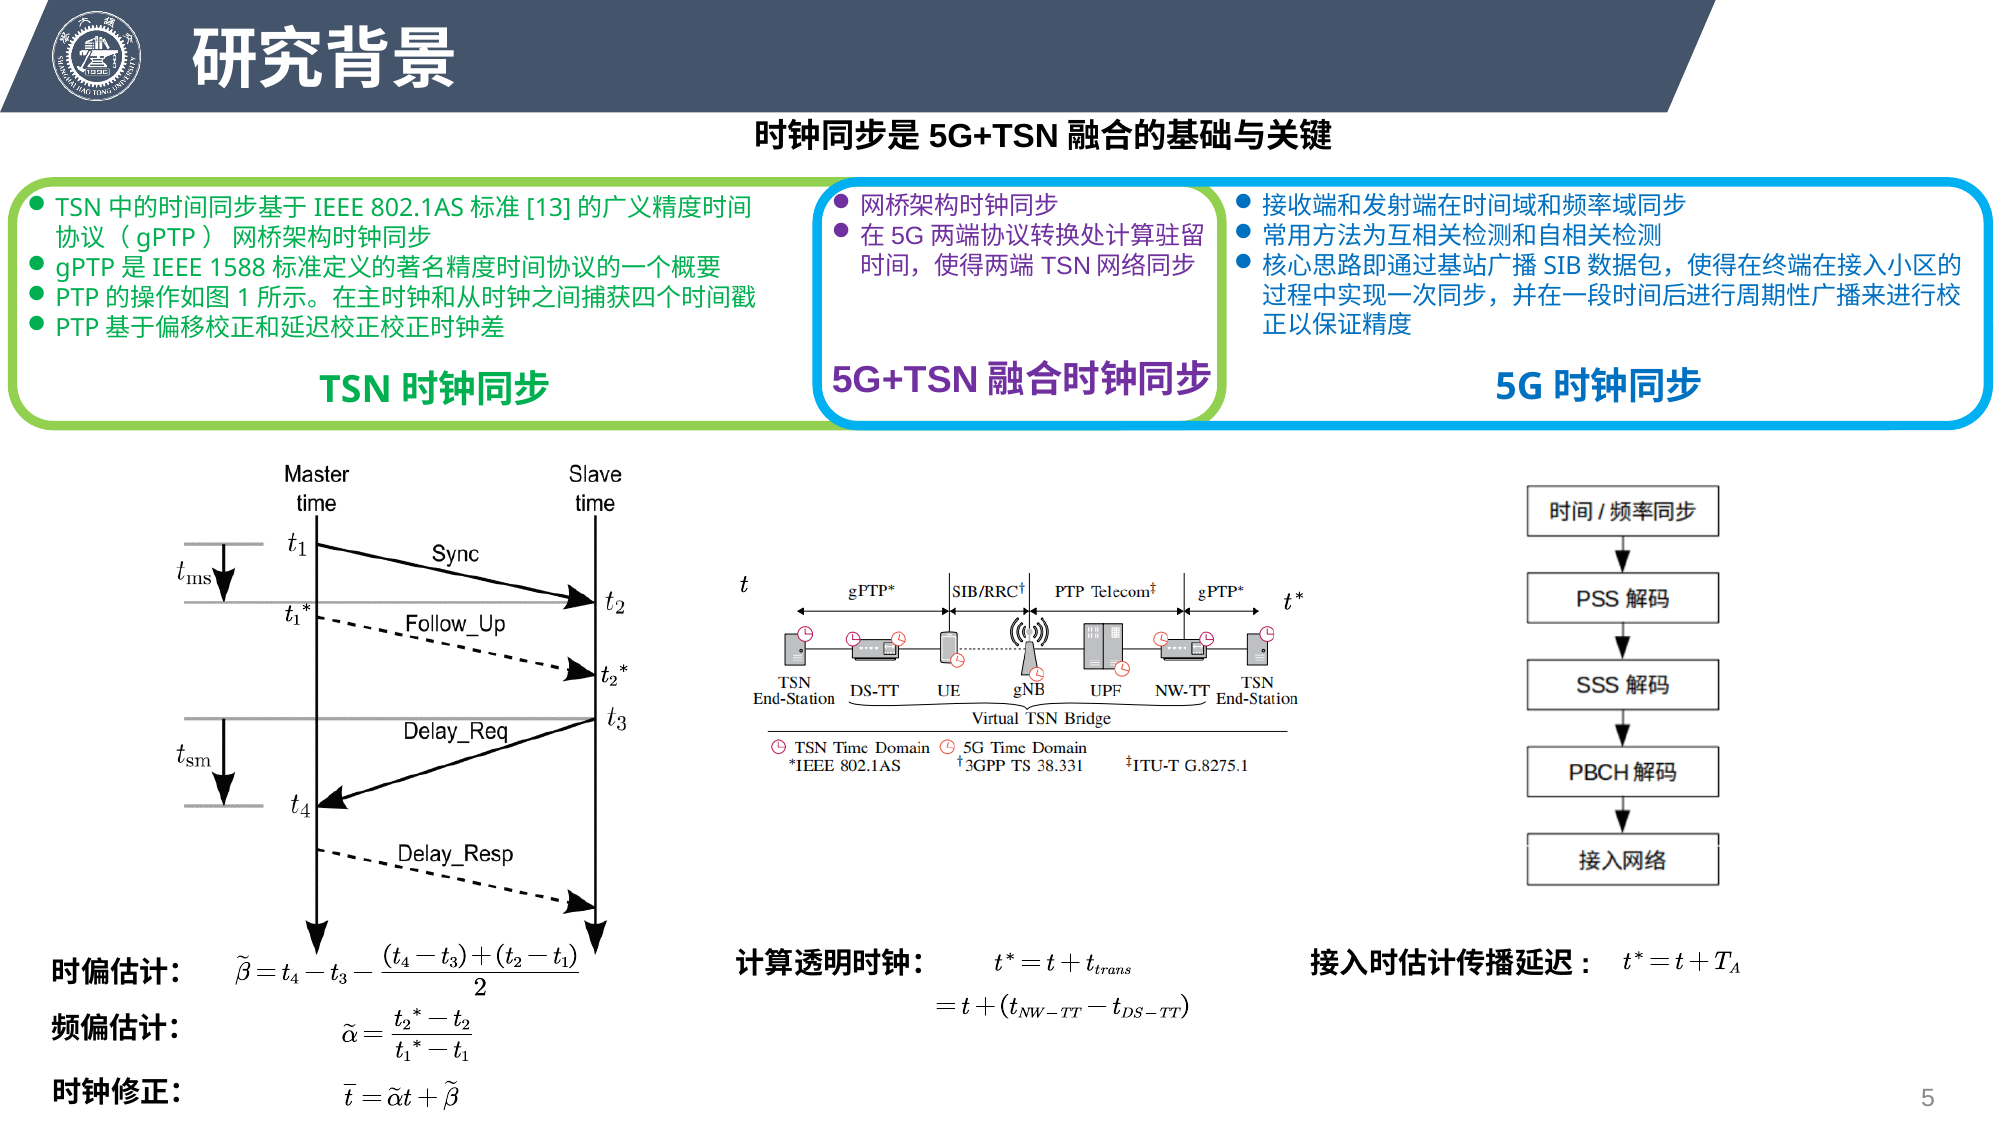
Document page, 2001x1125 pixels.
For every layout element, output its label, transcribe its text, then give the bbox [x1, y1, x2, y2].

text_box 网桥架构时钟同步 在5G两端协议转换处计算驻留时间，使得两端TSN网络同步 [817, 181, 1236, 317]
text_box 接入时估计传播延迟: [1295, 937, 1600, 988]
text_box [1281, 584, 1309, 622]
text_box TSN时钟同步 [219, 357, 651, 418]
text_box 接收端和发射端在时间域和频率域同步 常用方法为互相关检测和自相关检测 核心思路即通过基站广播SIB数据包，使得在终端在接入小区的过程中实现一次同步，并在一段时间后进行周期性广播来进行校正以保证精度 [1219, 181, 1986, 347]
text_box [11, 180, 854, 427]
text_box [816, 214, 1219, 394]
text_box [282, 595, 316, 634]
text_box [822, 206, 1990, 427]
list 研究背景 [176, 7, 1339, 106]
text_box 5G时钟同步 [1383, 354, 1815, 415]
picture [1498, 464, 1744, 911]
text_box 频偏估计： [36, 1001, 238, 1052]
picture [52, 11, 141, 101]
text_box 时钟同步是5G+TSN融合的基础与关键 [739, 107, 1553, 162]
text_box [737, 566, 753, 605]
text_box 5G+TSN融合时钟同步 [817, 347, 1262, 407]
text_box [339, 1000, 478, 1070]
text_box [598, 656, 633, 695]
text_box 时偏估计： [37, 945, 232, 996]
text_box TSN中的时间同步基于IEEE 802.1AS标准[13]的广义精度时间协议（gPTP） 网桥架构时钟同步 gPTP是IEEE 1588标准定义的著名精度时间协议的一个概要 PTP的操作如图1所示。在主时钟和从时钟之间捕获四个时间戳 PTP基于偏移校正和延迟校正校正时钟差 [12, 184, 791, 349]
slide_number 5 [1779, 1068, 1950, 1125]
text_box 时钟修正： [37, 1065, 240, 1116]
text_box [338, 1073, 464, 1121]
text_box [232, 937, 585, 1008]
picture [707, 573, 1309, 783]
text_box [1620, 943, 1745, 982]
picture [176, 464, 626, 955]
text_box 计算透明时钟： [720, 937, 949, 988]
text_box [931, 945, 1193, 1028]
